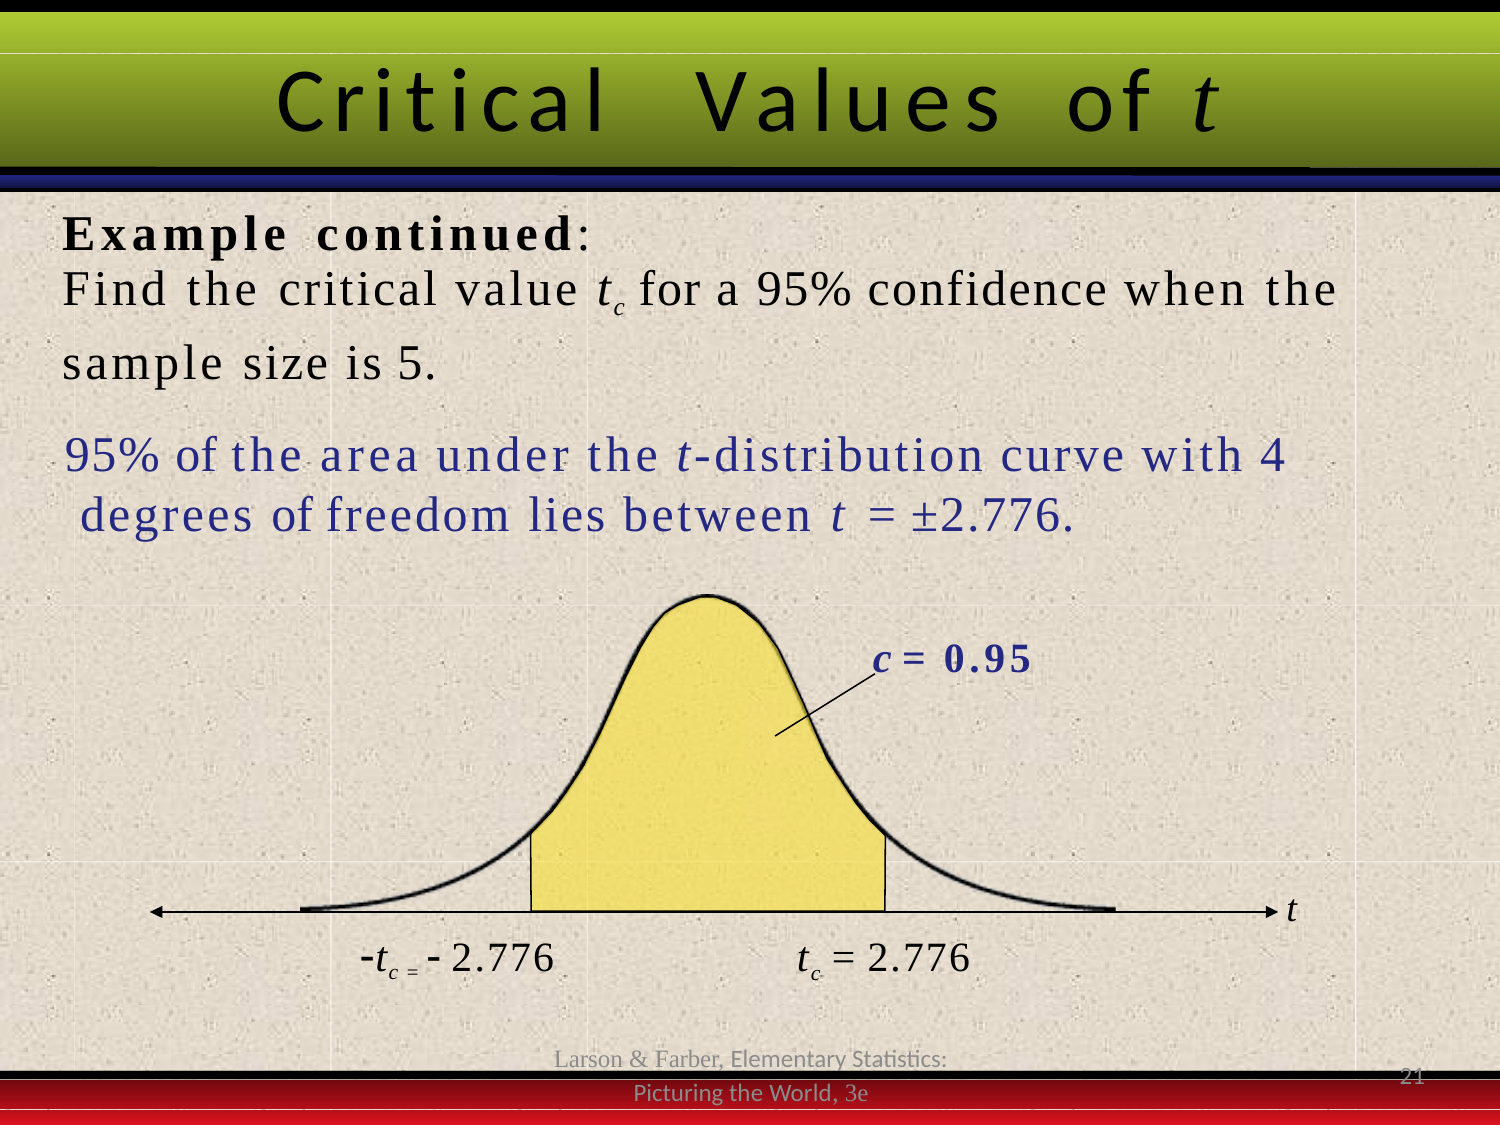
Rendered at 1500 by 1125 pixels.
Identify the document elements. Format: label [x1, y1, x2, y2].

title [270, 0, 1223, 188]
text_box [1284, 880, 1304, 930]
text_box [0, 0, 1500, 1125]
slide_number [1074, 746, 1425, 1125]
footer [512, 912, 988, 1125]
text_box [794, 926, 974, 985]
